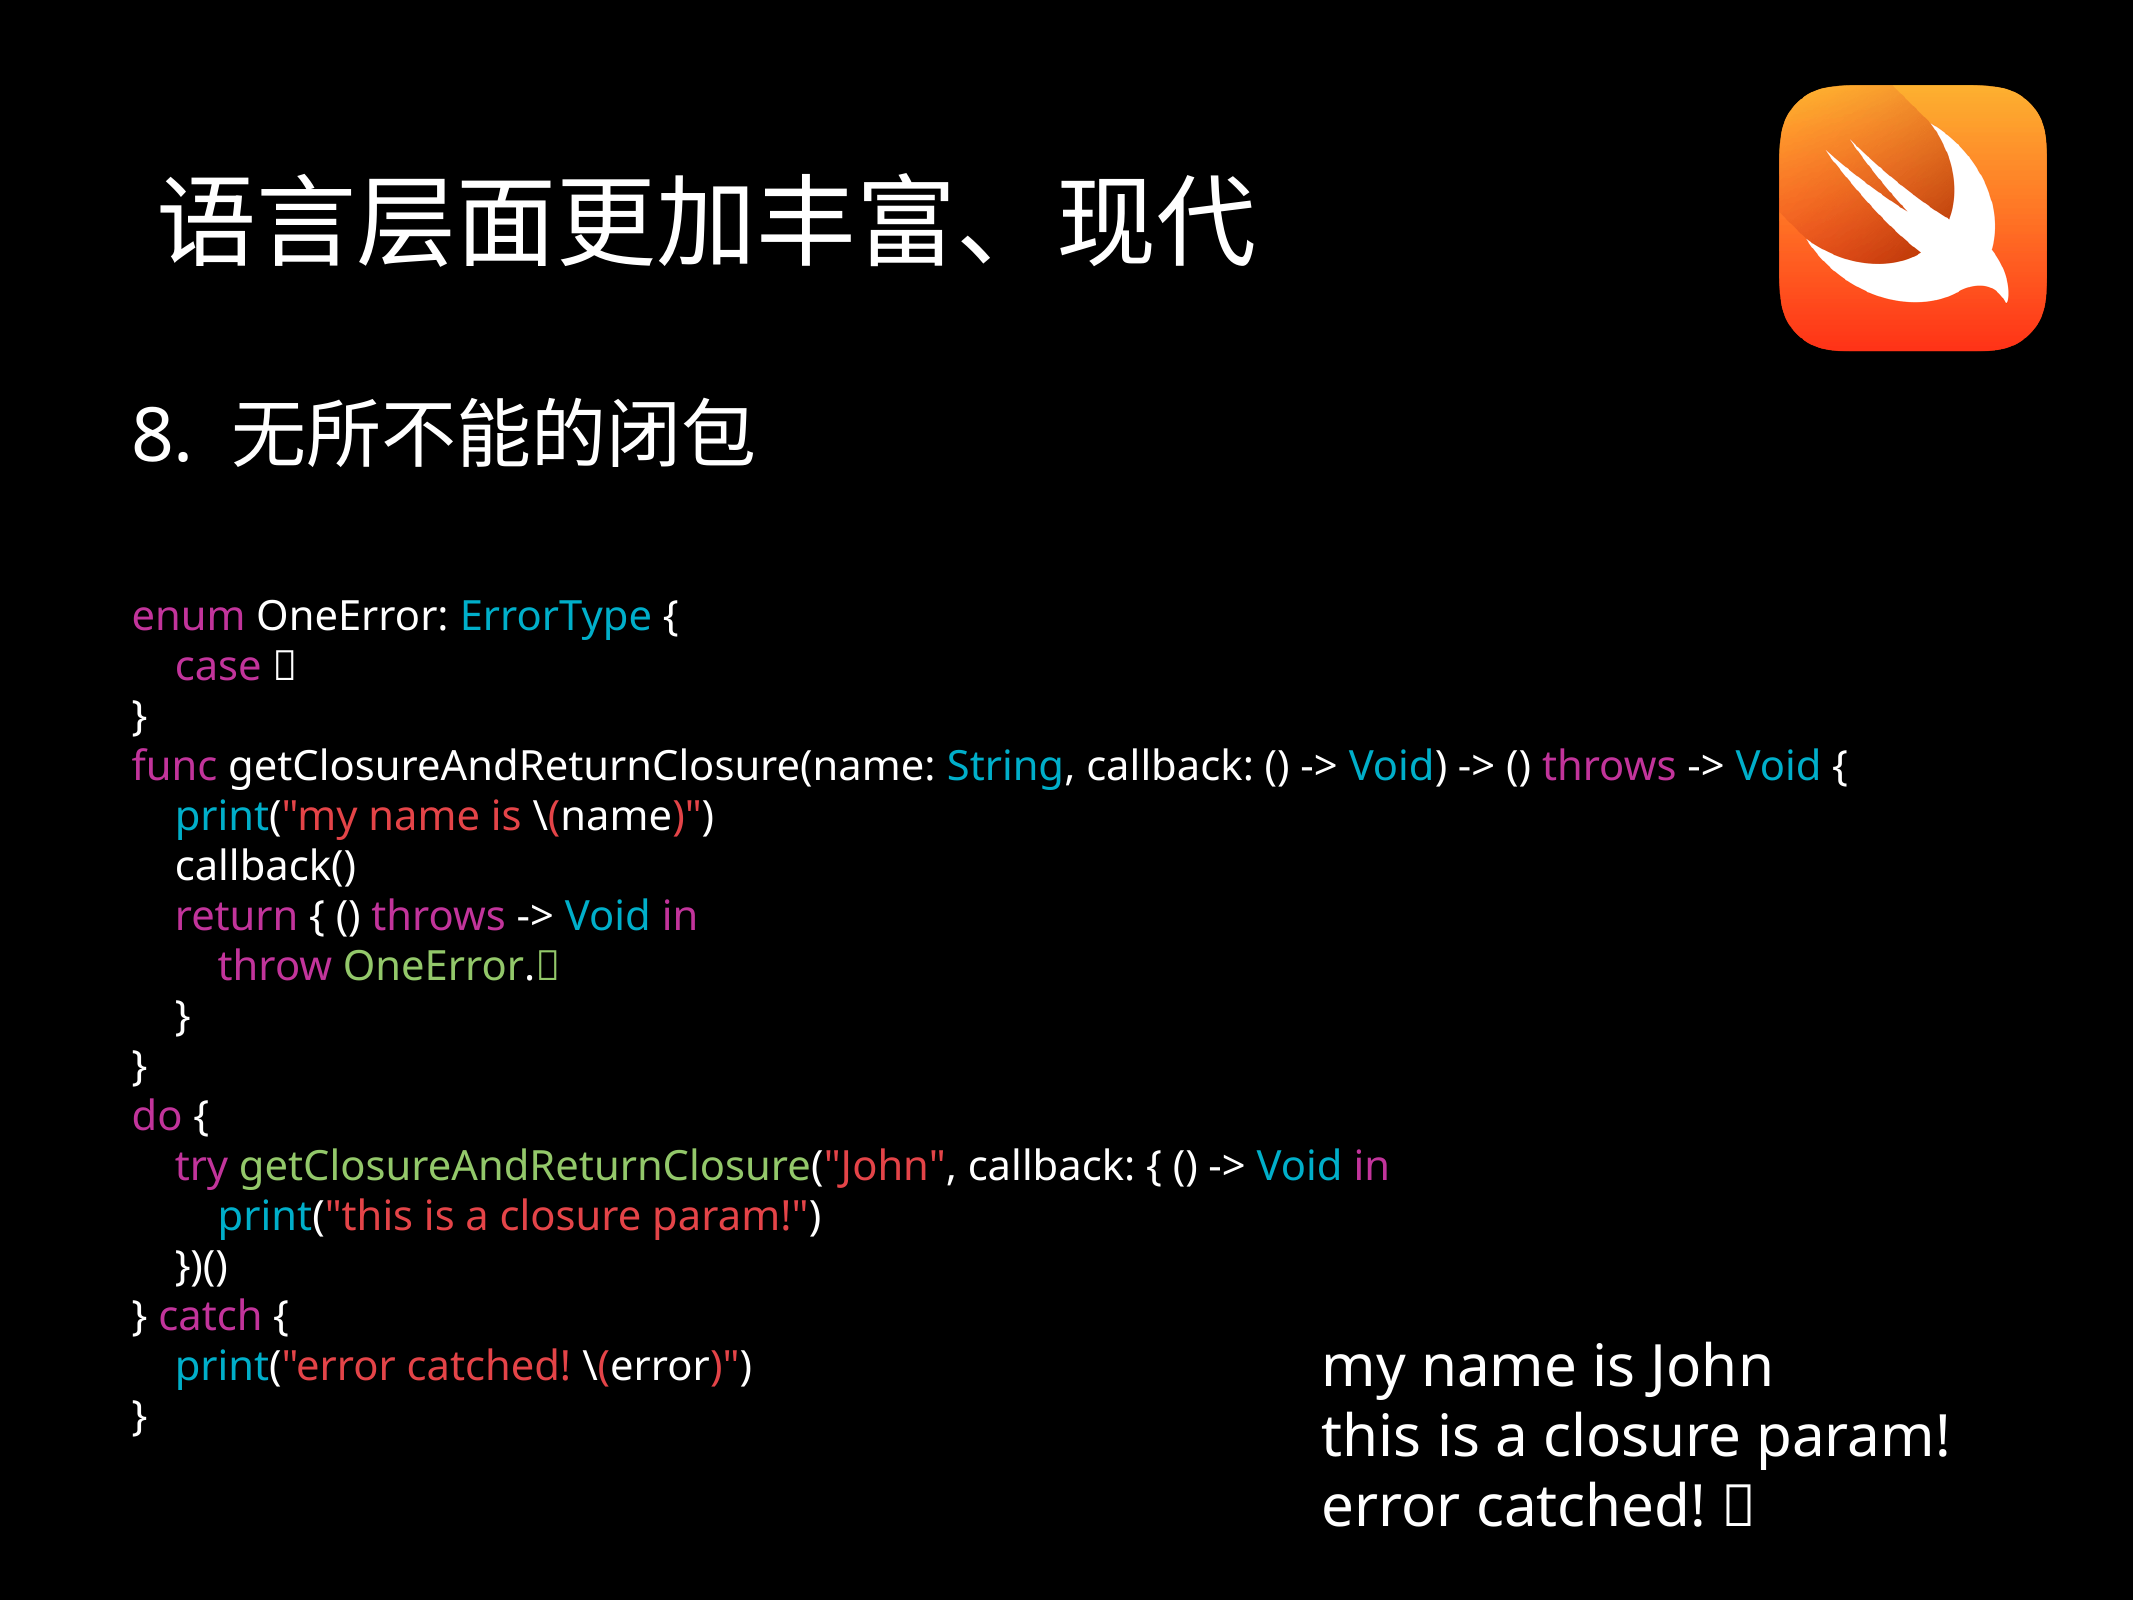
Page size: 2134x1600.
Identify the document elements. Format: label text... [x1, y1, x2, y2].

text_box 8. 无所不能的闭包 [122, 377, 765, 485]
picture [1779, 85, 2047, 353]
text_box enum OneError: ErrorType { case 🐶 } func getClosureAndReturnClosure(name: String, callback: () -> Void) -> () throws -> Void { print("my name is \(name)") callback() return { () throws -> Void in throw OneError.🐶 } } do { try getClosureAndReturnClosure("John", callback: { () -> Void in print("this is a closure param!") })() } catch { print("error catched! \(error)") } [123, 580, 2010, 1447]
text_box 语言层面更加丰富、现代 [156, 130, 1779, 307]
text_box my name is John this is a closure param! error catched! 🐶 [1313, 1320, 1960, 1547]
